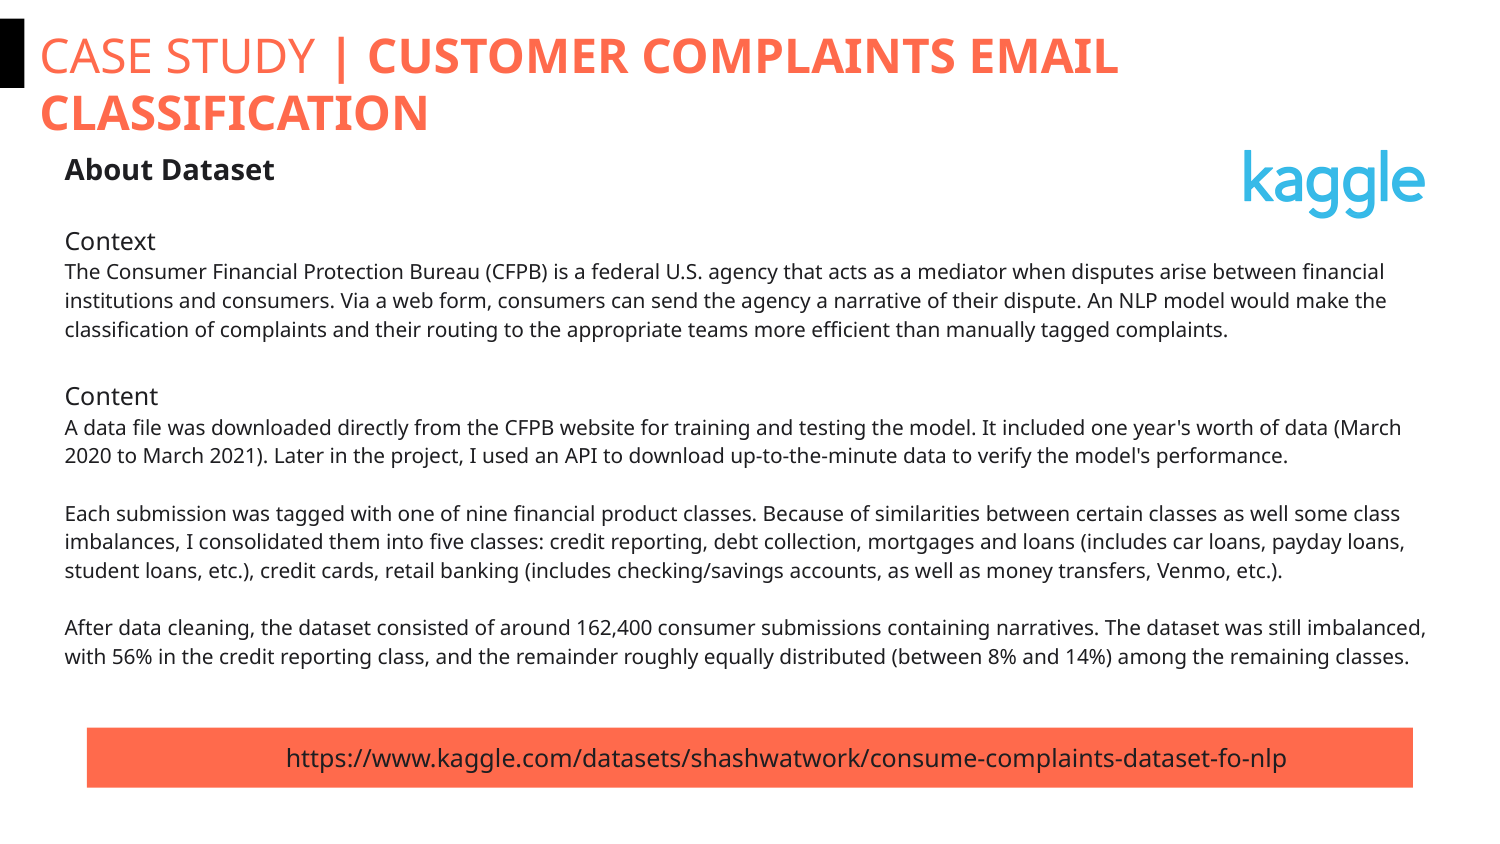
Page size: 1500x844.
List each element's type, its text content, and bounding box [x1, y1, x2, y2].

text_box [0, 18, 25, 88]
text_box https://www.kaggle.com/datasets/shashwatwork/consume-complaints-dataset-fo-nlp [86, 727, 1413, 788]
text_box About Dataset Context The Consumer Financial Protection Bureau (CFPB) is a federal U.S. agency that acts as a mediator when disputes arise between financial institutions and consumers. Via a web form, consumers can send the agency a narrative of their dispute. An NLP model would make the classification of complaints and their routing to the appropriate teams more efficient than manually tagged complaints. Content A data file was downloaded directly from the CFPB website for training and testing the model. It included one year's worth of data (March 2020 to March 2021). Later in the project, I used an API to download up-to-the-minute data to verify the model's performance. Each submission was tagged with one of nine financial product classes. Because of similarities between certain classes as well some class imbalances, I consolidated them into five classes: credit reporting, debt collection, mortgages and loans (includes car loans, payday loans, student loans, etc.), credit cards, retail banking (includes checking/savings accounts, as well as money transfers, Venmo, etc.). After data cleaning, the dataset consisted of around 162,400 consumer submissions containing narratives. The dataset was still imbalanced, with 56% in the credit reporting class, and the remainder roughly equally distributed (between 8% and 14%) among the remaining classes. [49, 131, 1451, 724]
text_box CASE STUDY | CUSTOMER COMPLAINTS EMAIL CLASSIFICATION [24, 10, 1476, 193]
picture [1243, 148, 1425, 219]
